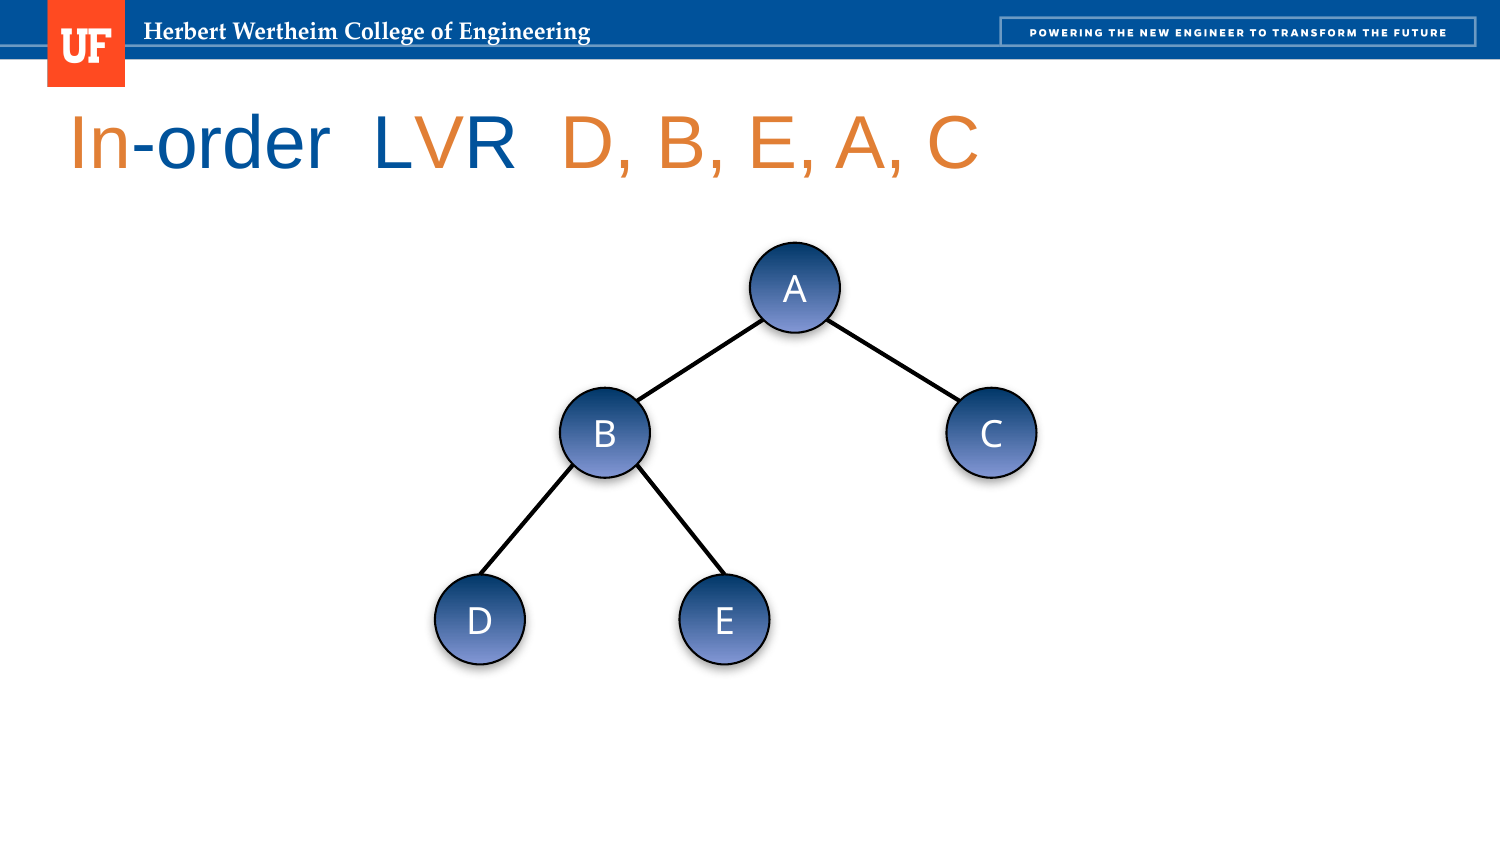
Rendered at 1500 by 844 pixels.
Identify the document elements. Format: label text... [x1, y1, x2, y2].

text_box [826, 319, 961, 402]
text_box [479, 464, 574, 575]
text_box E [678, 573, 771, 666]
text_box D [433, 574, 526, 666]
text_box C [945, 386, 1038, 479]
list [53, 223, 1447, 803]
text_box B [558, 386, 651, 479]
text_box A [748, 241, 841, 334]
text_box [636, 464, 725, 575]
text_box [636, 319, 764, 402]
picture [0, 0, 1500, 87]
